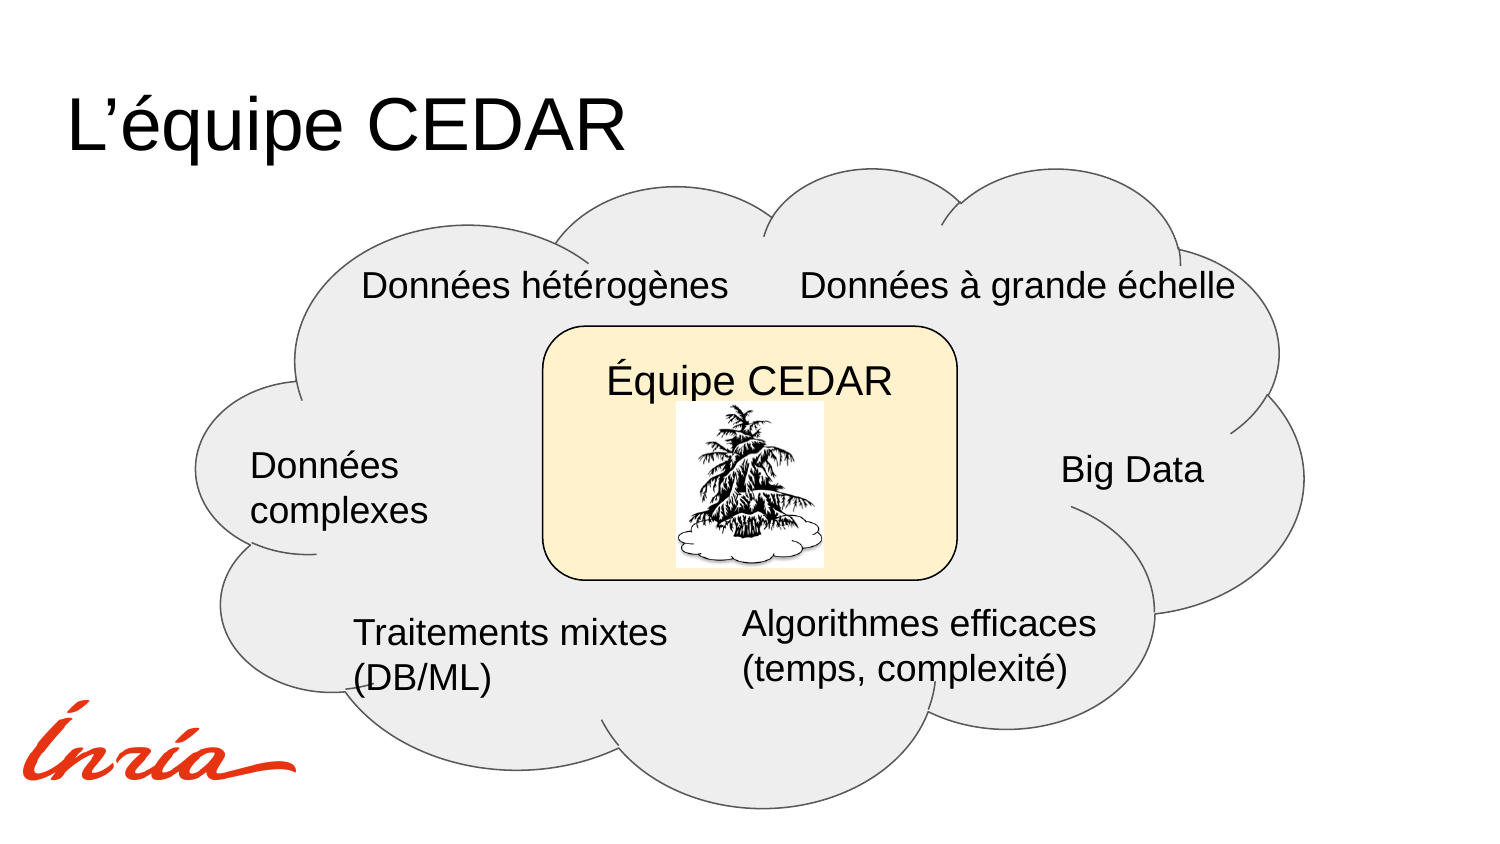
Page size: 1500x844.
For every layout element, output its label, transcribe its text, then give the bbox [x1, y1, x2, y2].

text_box [375, 168, 1178, 246]
text_box Données hétérogènes [345, 246, 784, 322]
text_box Big Data [1045, 430, 1404, 506]
title L’équipe CEDAR [51, 72, 1449, 167]
text_box [363, 705, 1098, 809]
text_box [195, 265, 1301, 693]
text_box Équipe CEDAR [542, 326, 958, 581]
text_box Traitements mixtes (DB/ML) [337, 592, 792, 713]
text_box Algorithmes efficaces (temps, complexité) [726, 584, 1142, 705]
text_box Données complexes [234, 426, 543, 546]
picture [676, 400, 824, 569]
text_box Données à grande échelle [784, 246, 1259, 322]
picture [9, 686, 308, 818]
